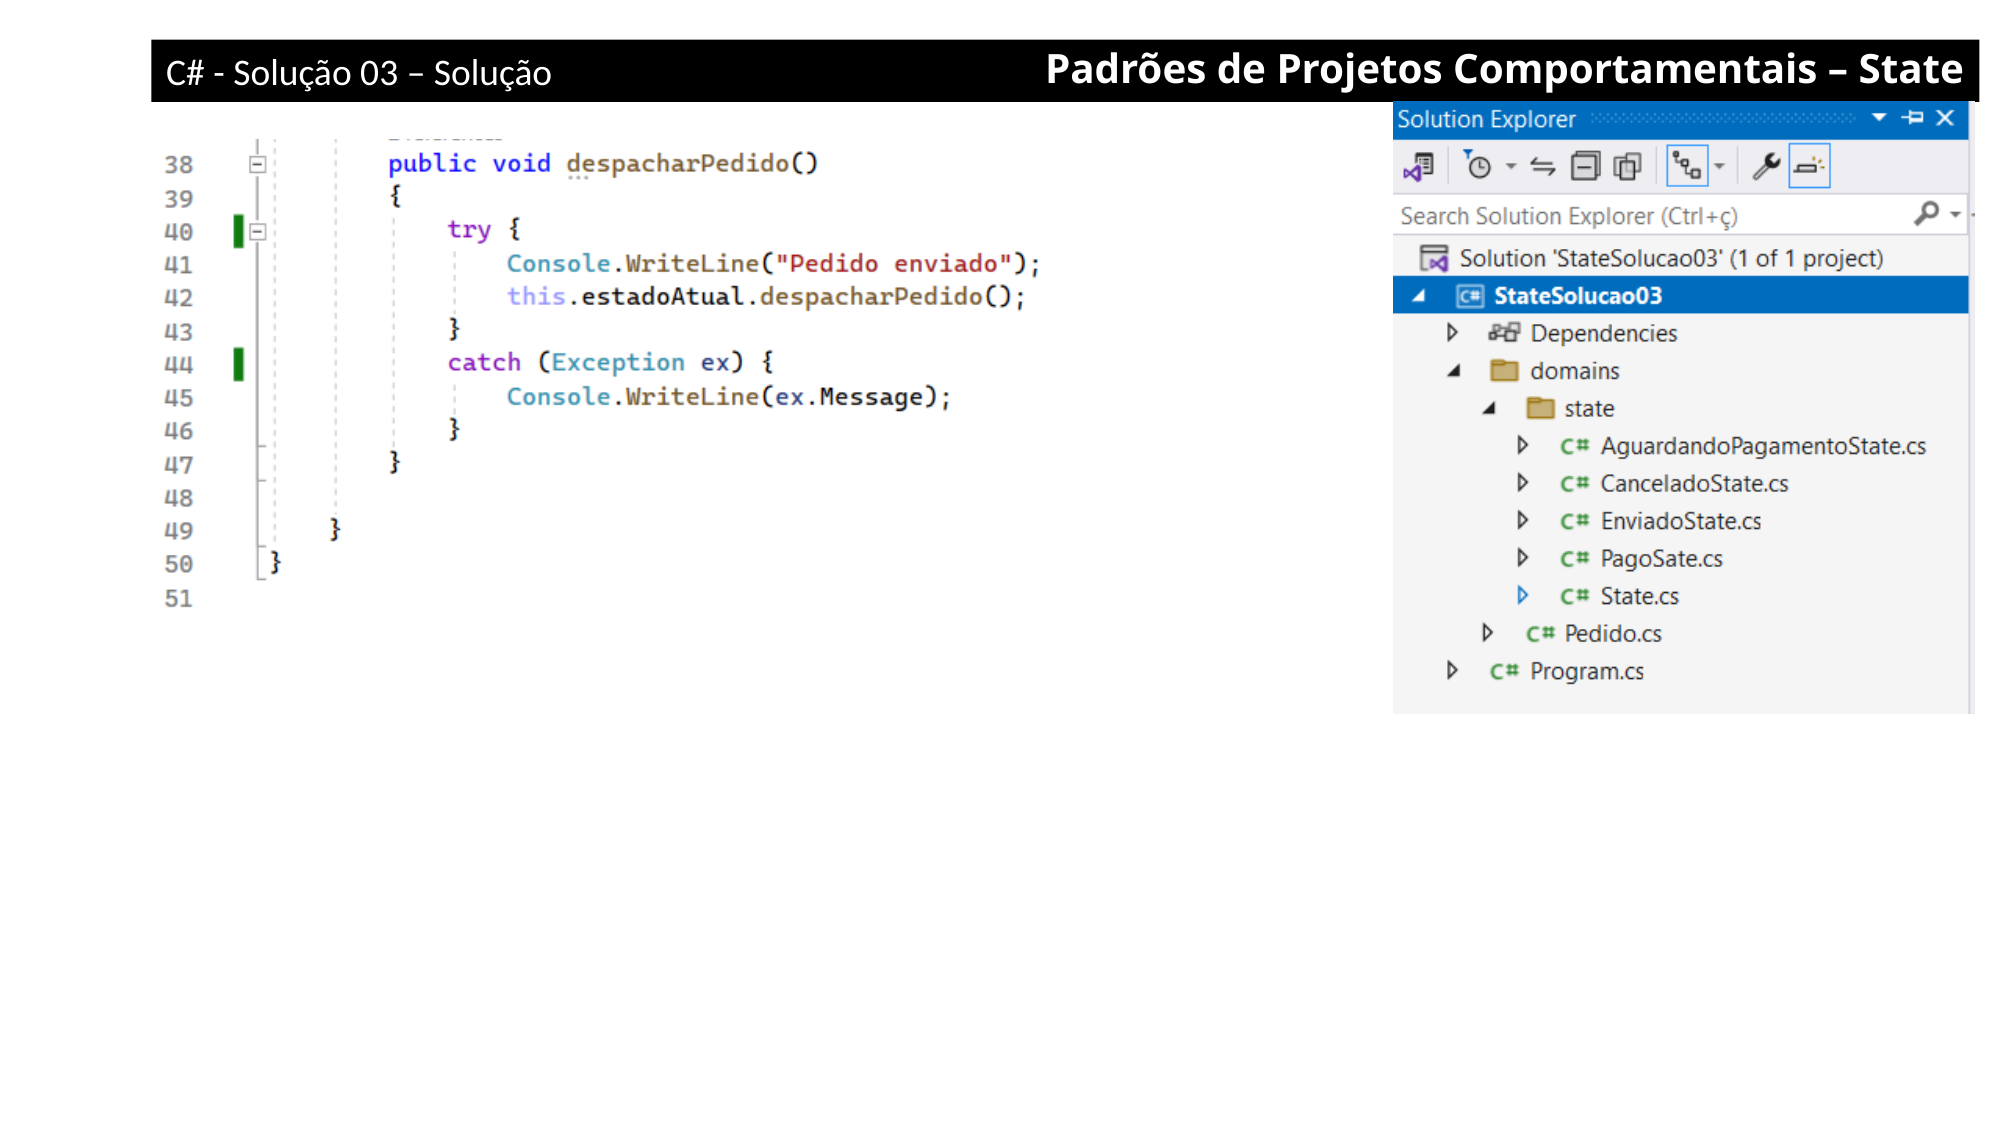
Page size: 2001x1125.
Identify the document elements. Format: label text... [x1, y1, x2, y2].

text_box C# - Solução 03 – Solução [151, 40, 806, 101]
picture [1393, 101, 1975, 714]
text_box Padrões de Projetos Comportamentais – State [151, 39, 1980, 102]
picture [151, 139, 1047, 615]
